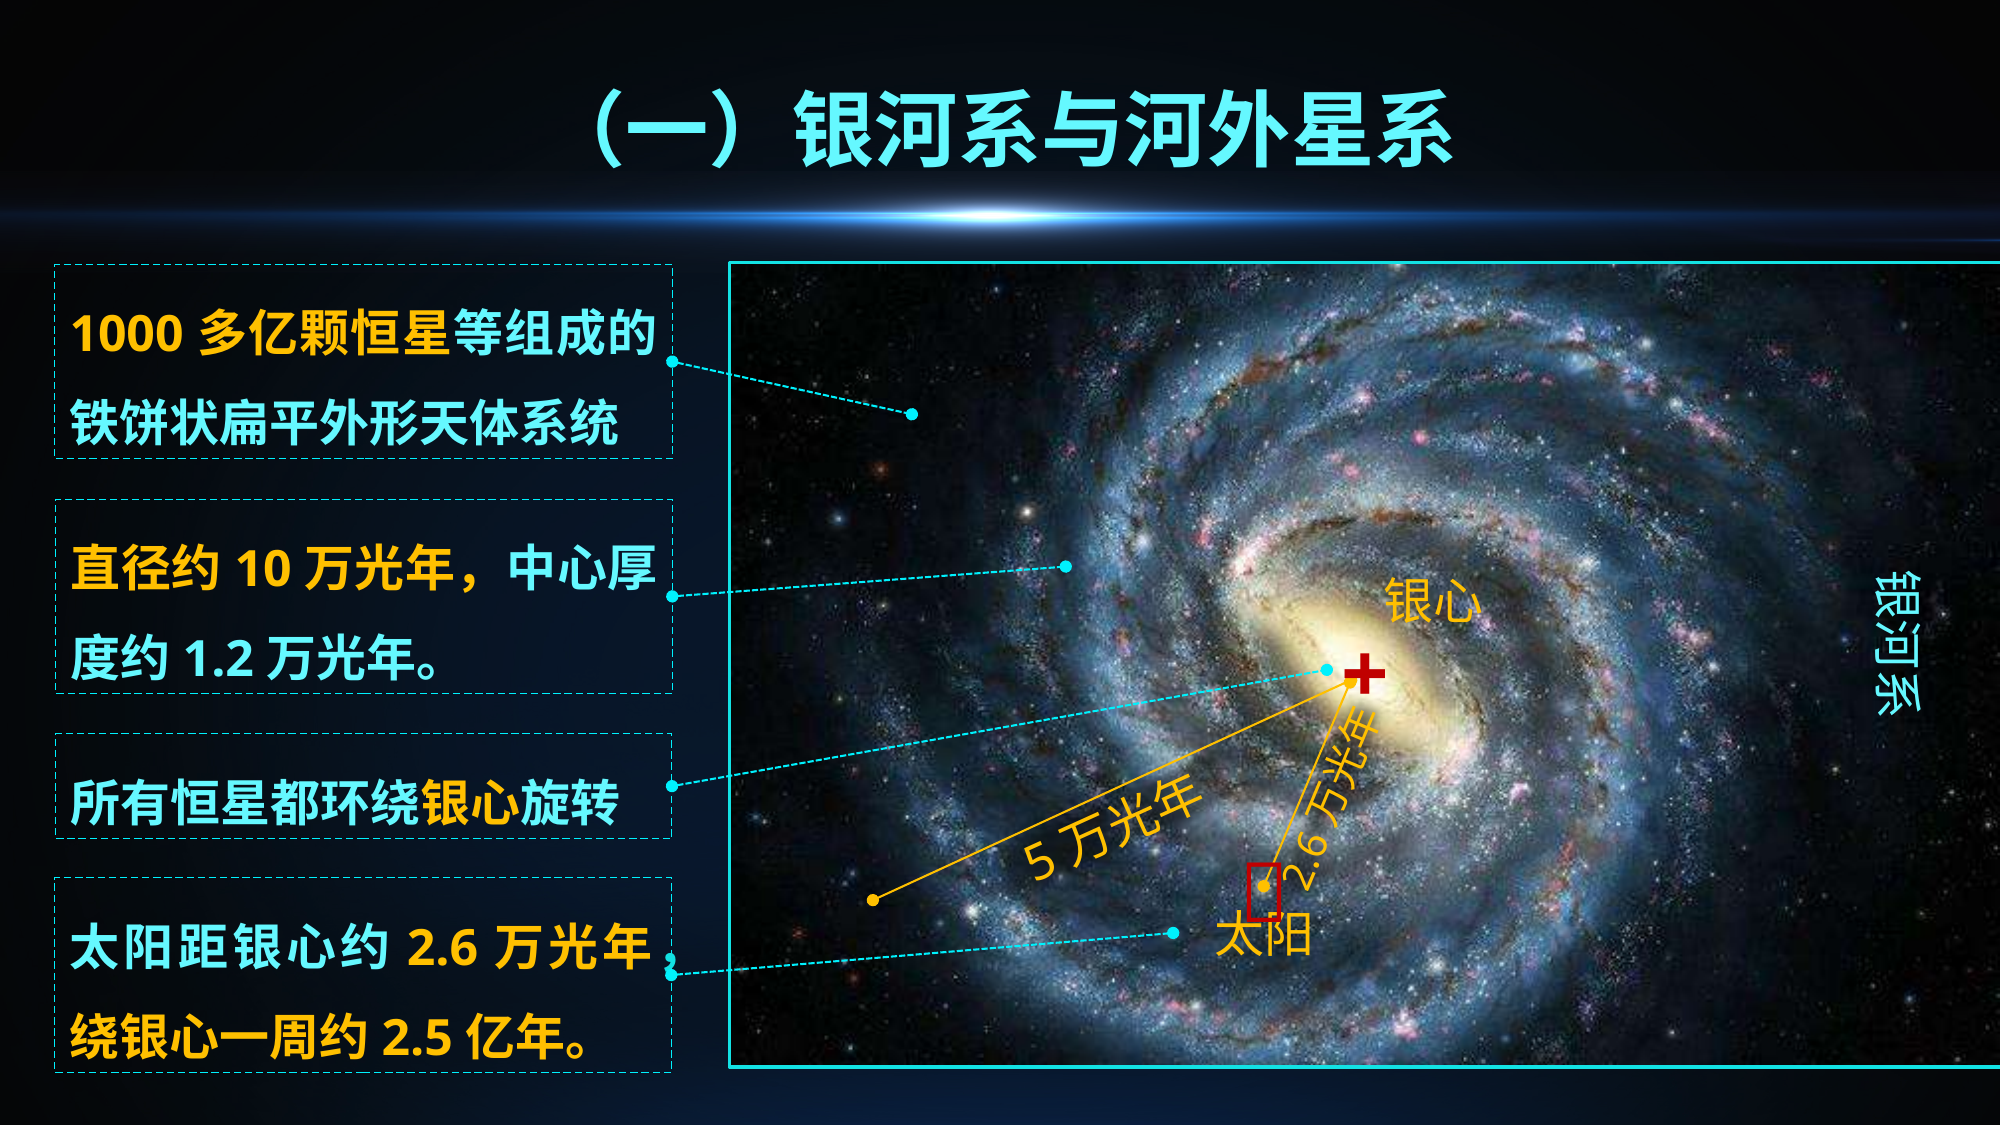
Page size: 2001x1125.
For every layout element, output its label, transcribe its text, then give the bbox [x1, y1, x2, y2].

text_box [1173, 832, 1357, 972]
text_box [55, 499, 1066, 670]
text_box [872, 831, 1263, 877]
picture [0, 0, 2000, 1125]
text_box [1263, 729, 1363, 913]
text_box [54, 264, 912, 452]
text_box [54, 877, 1174, 1065]
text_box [1324, 562, 1525, 729]
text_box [55, 670, 1325, 831]
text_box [730, 264, 2000, 1066]
text_box （一）银河系与河外星系 [450, 69, 1550, 185]
